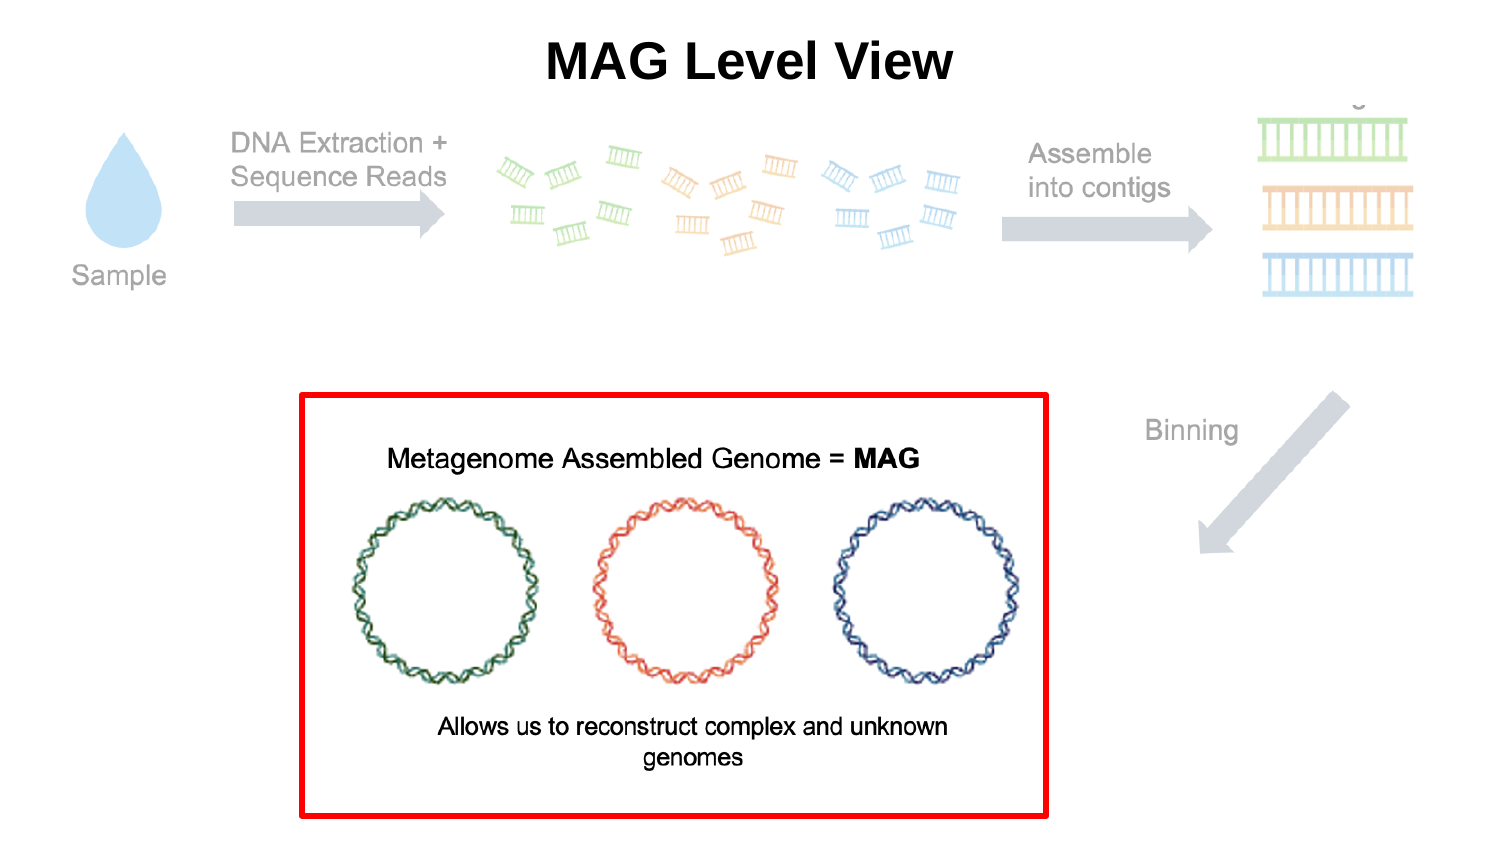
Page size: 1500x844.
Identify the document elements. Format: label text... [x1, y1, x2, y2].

title MAG Level View [51, 11, 1449, 103]
picture [4, 105, 1454, 793]
text_box [300, 802, 1048, 818]
